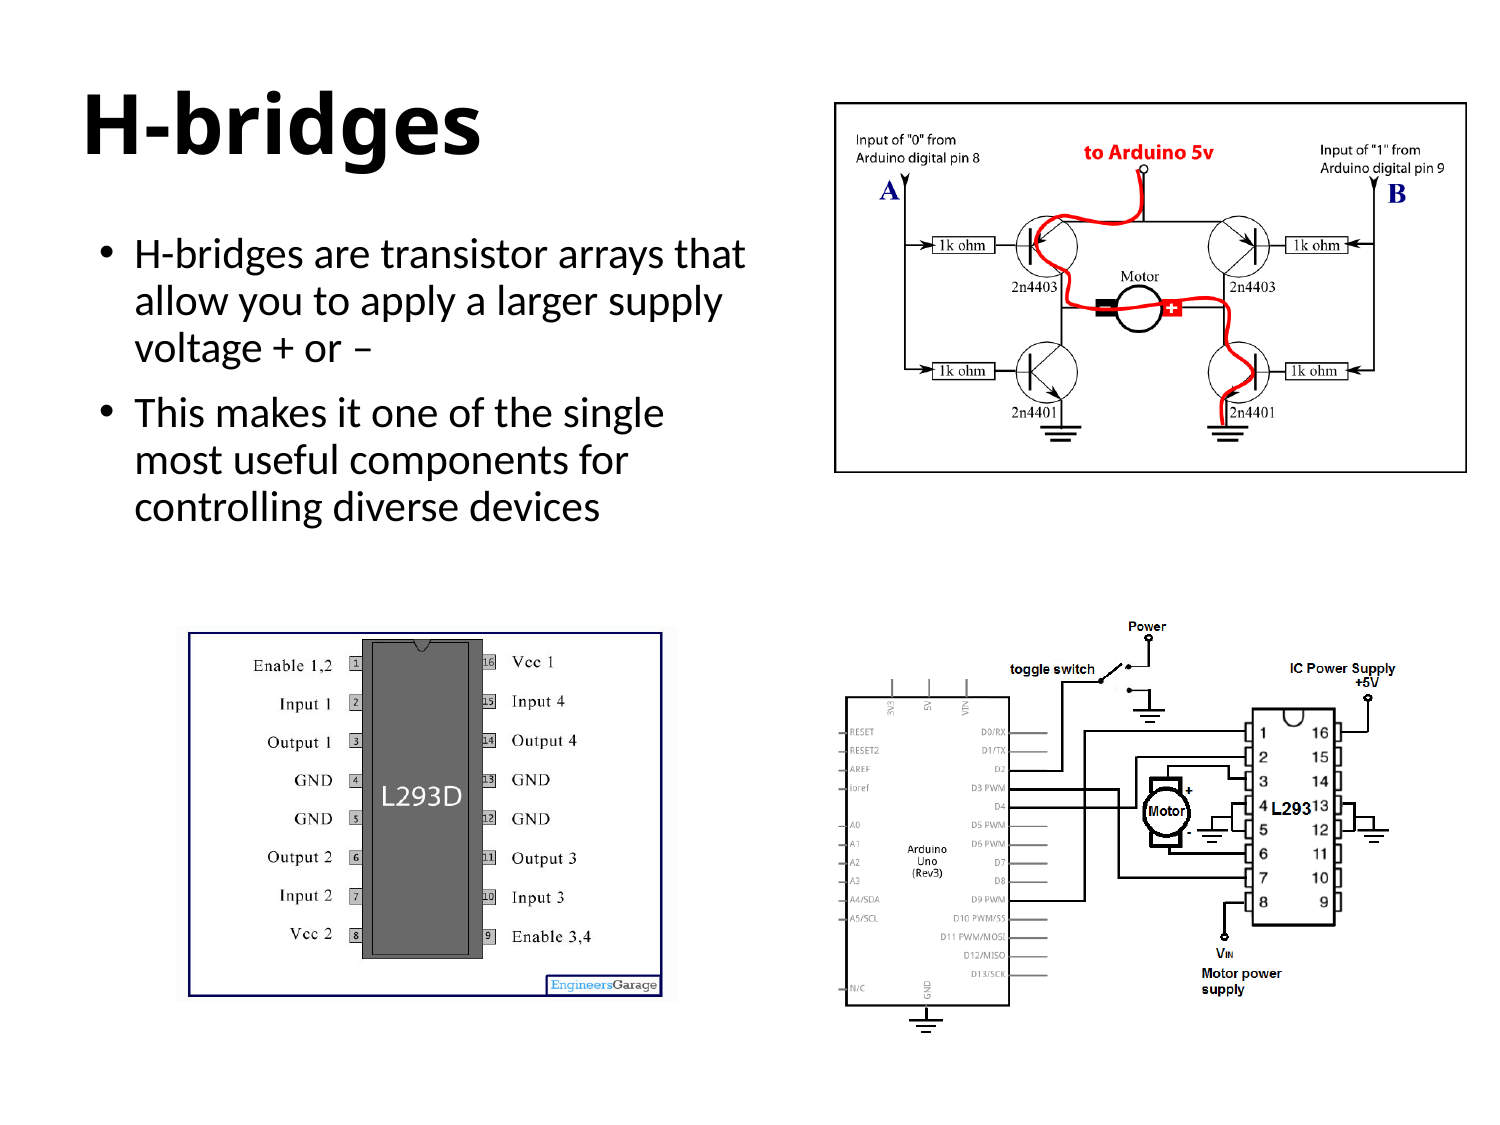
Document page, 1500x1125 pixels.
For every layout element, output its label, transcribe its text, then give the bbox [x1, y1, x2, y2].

picture [834, 102, 1467, 473]
list H-bridges are transistor arrays that allow you to apply a larger supply voltage + or – This makes it one of the single most useful components for controlling diverse devices [84, 223, 769, 542]
picture [834, 617, 1397, 1036]
picture [176, 626, 677, 1002]
title H-bridges [65, 38, 532, 217]
